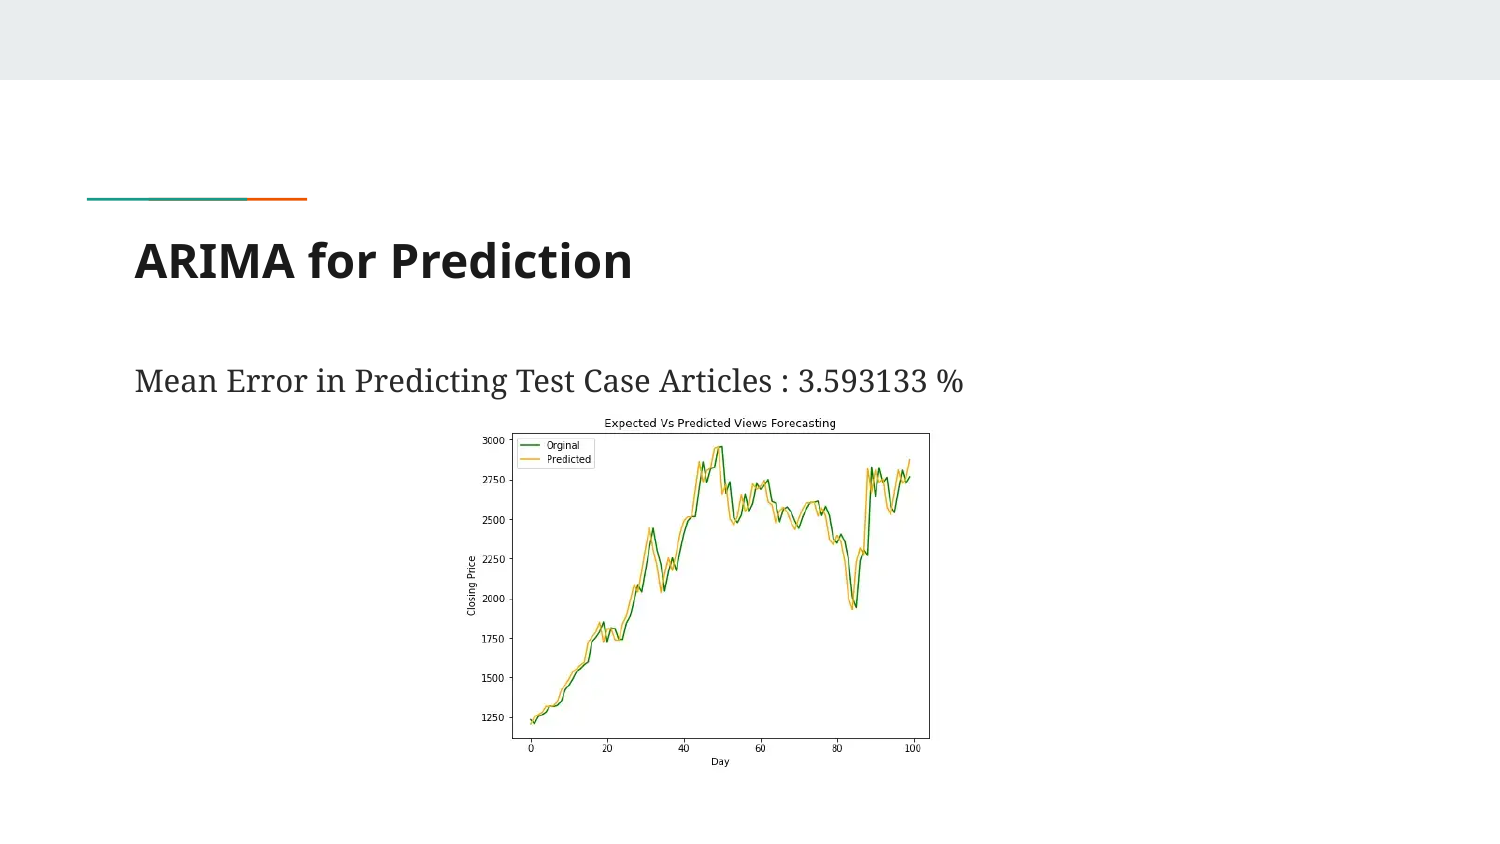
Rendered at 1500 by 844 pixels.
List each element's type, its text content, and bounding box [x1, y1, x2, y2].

picture [435, 414, 963, 774]
list Mean Error in Predicting Test Case Articles : 3.593133 % [119, 341, 1381, 712]
title ARIMA for Prediction [119, 216, 1381, 305]
